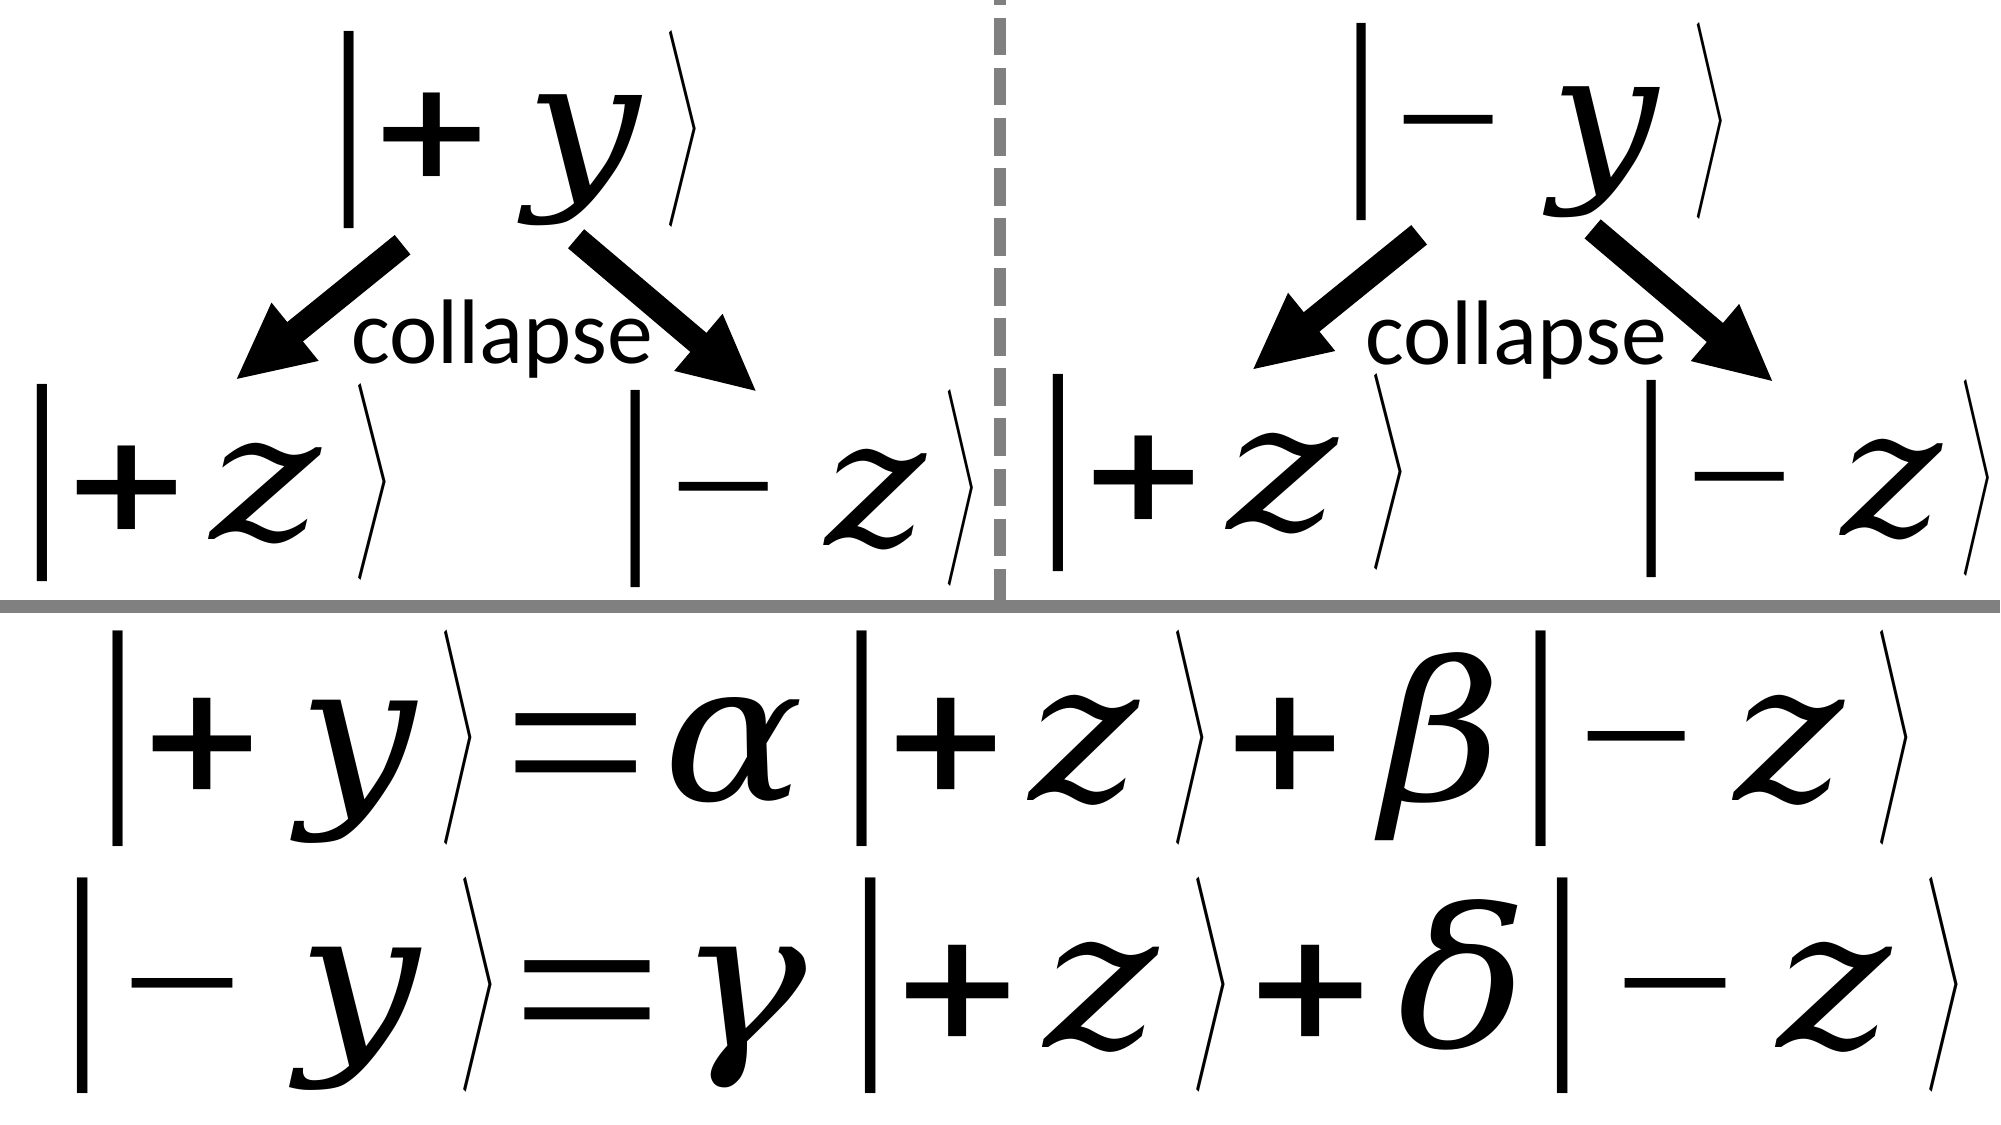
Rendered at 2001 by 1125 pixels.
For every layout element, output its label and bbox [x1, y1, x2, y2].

text_box [1016, 228, 2000, 587]
text_box [0, 238, 990, 597]
